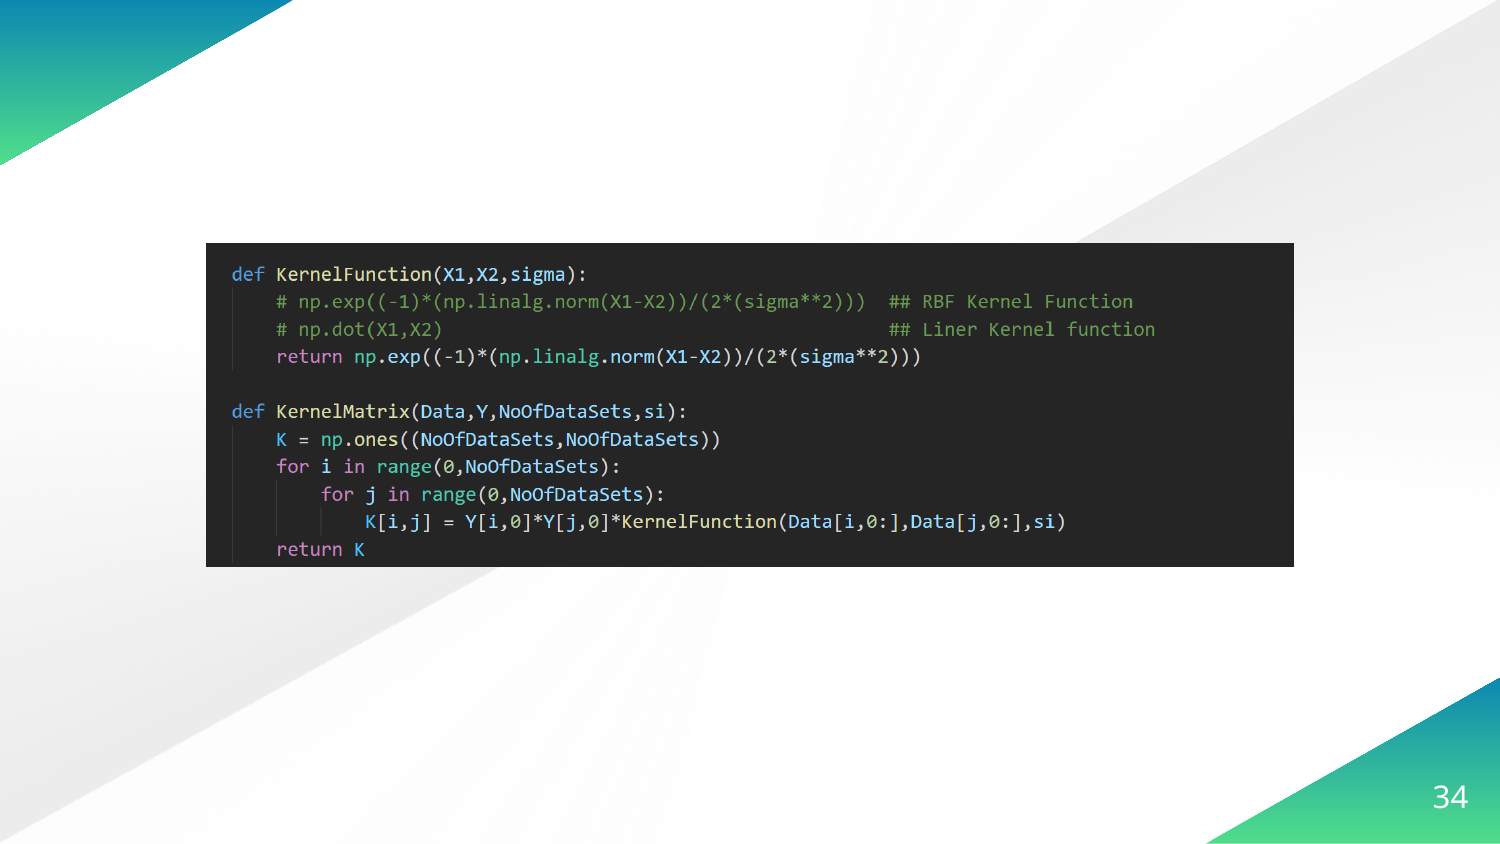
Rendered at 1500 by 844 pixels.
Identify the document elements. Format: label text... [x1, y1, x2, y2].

slide_number 47 [0, 0, 1500, 844]
picture [205, 243, 1295, 568]
slide_number 34 [1378, 766, 1469, 832]
